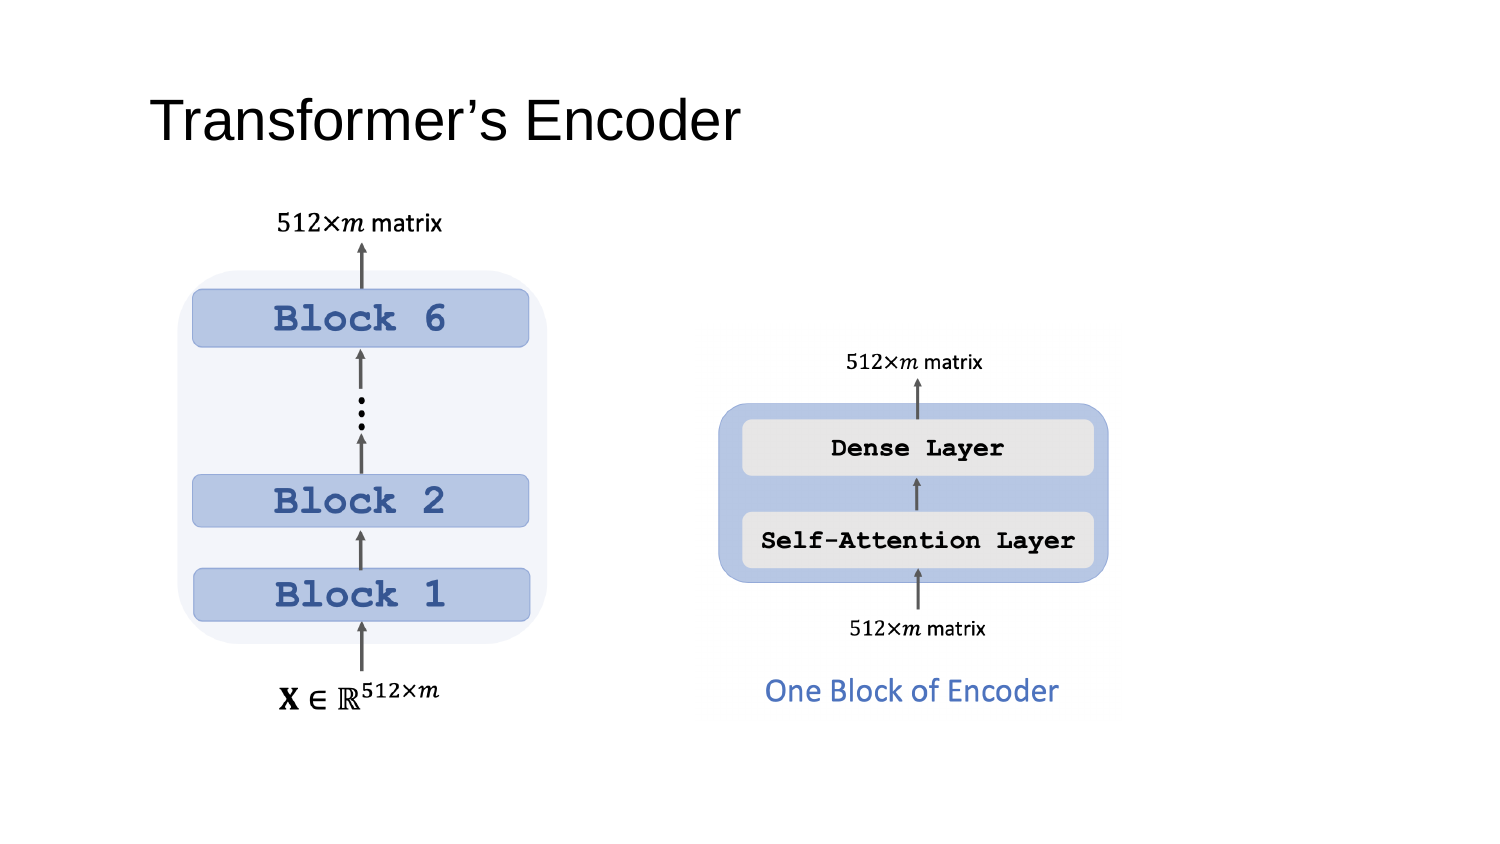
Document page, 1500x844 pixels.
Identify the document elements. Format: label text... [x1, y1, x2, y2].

picture [695, 323, 1122, 722]
title Transformer’s Encoder [134, 67, 1366, 224]
picture [163, 207, 568, 722]
